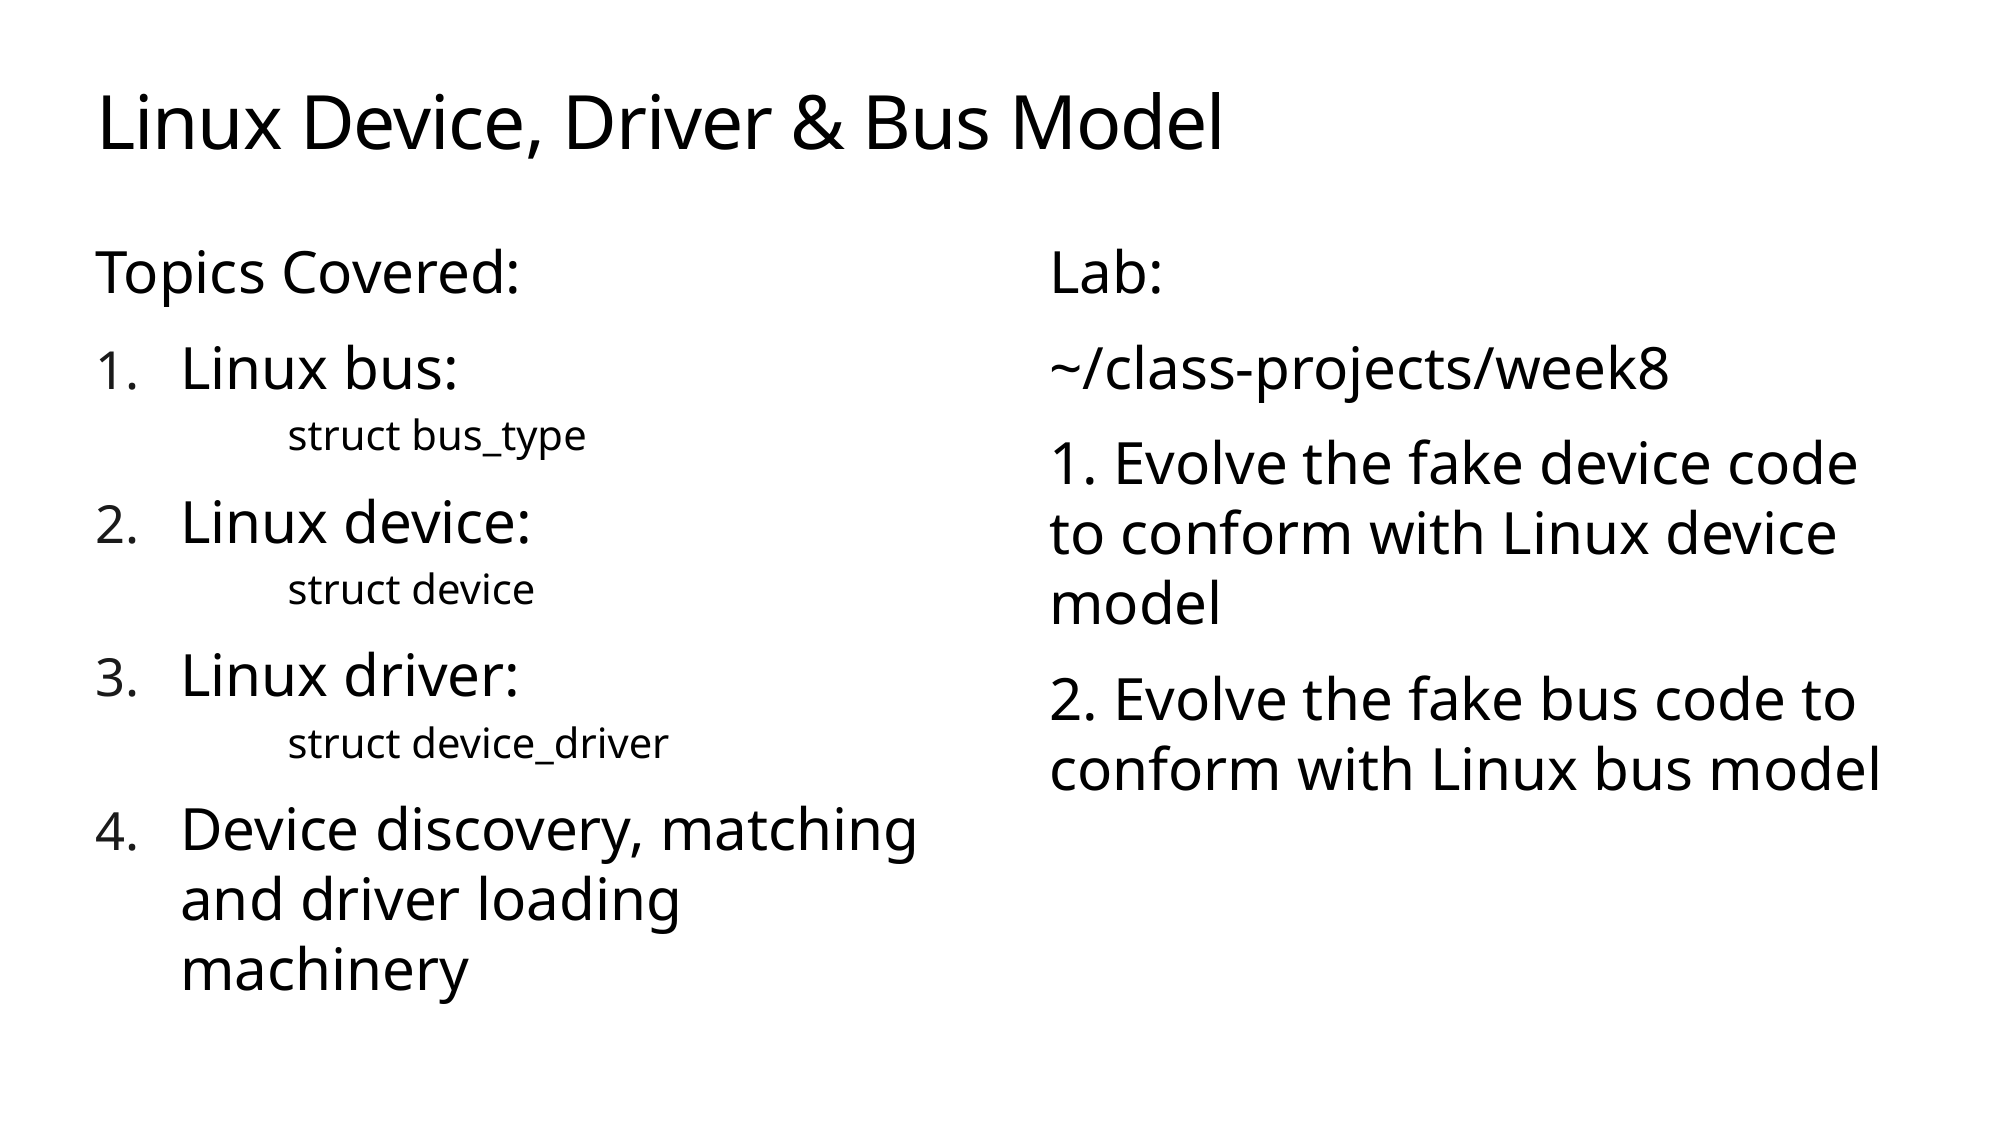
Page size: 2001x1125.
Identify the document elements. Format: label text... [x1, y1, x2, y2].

list Lab: ~/class-projects/week8 1. Evolve the fake device code to conform with Linux device model 2. Evolve the fake bus code to conform with Linux bus model [1049, 235, 1905, 874]
title Linux Device, Driver & Bus Model [96, 75, 1904, 217]
list Topics Covered: Linux bus: struct bus_type Linux device: struct device Linux driver: struct device_driver Device discovery, matching and driver loading machinery [95, 235, 951, 1125]
